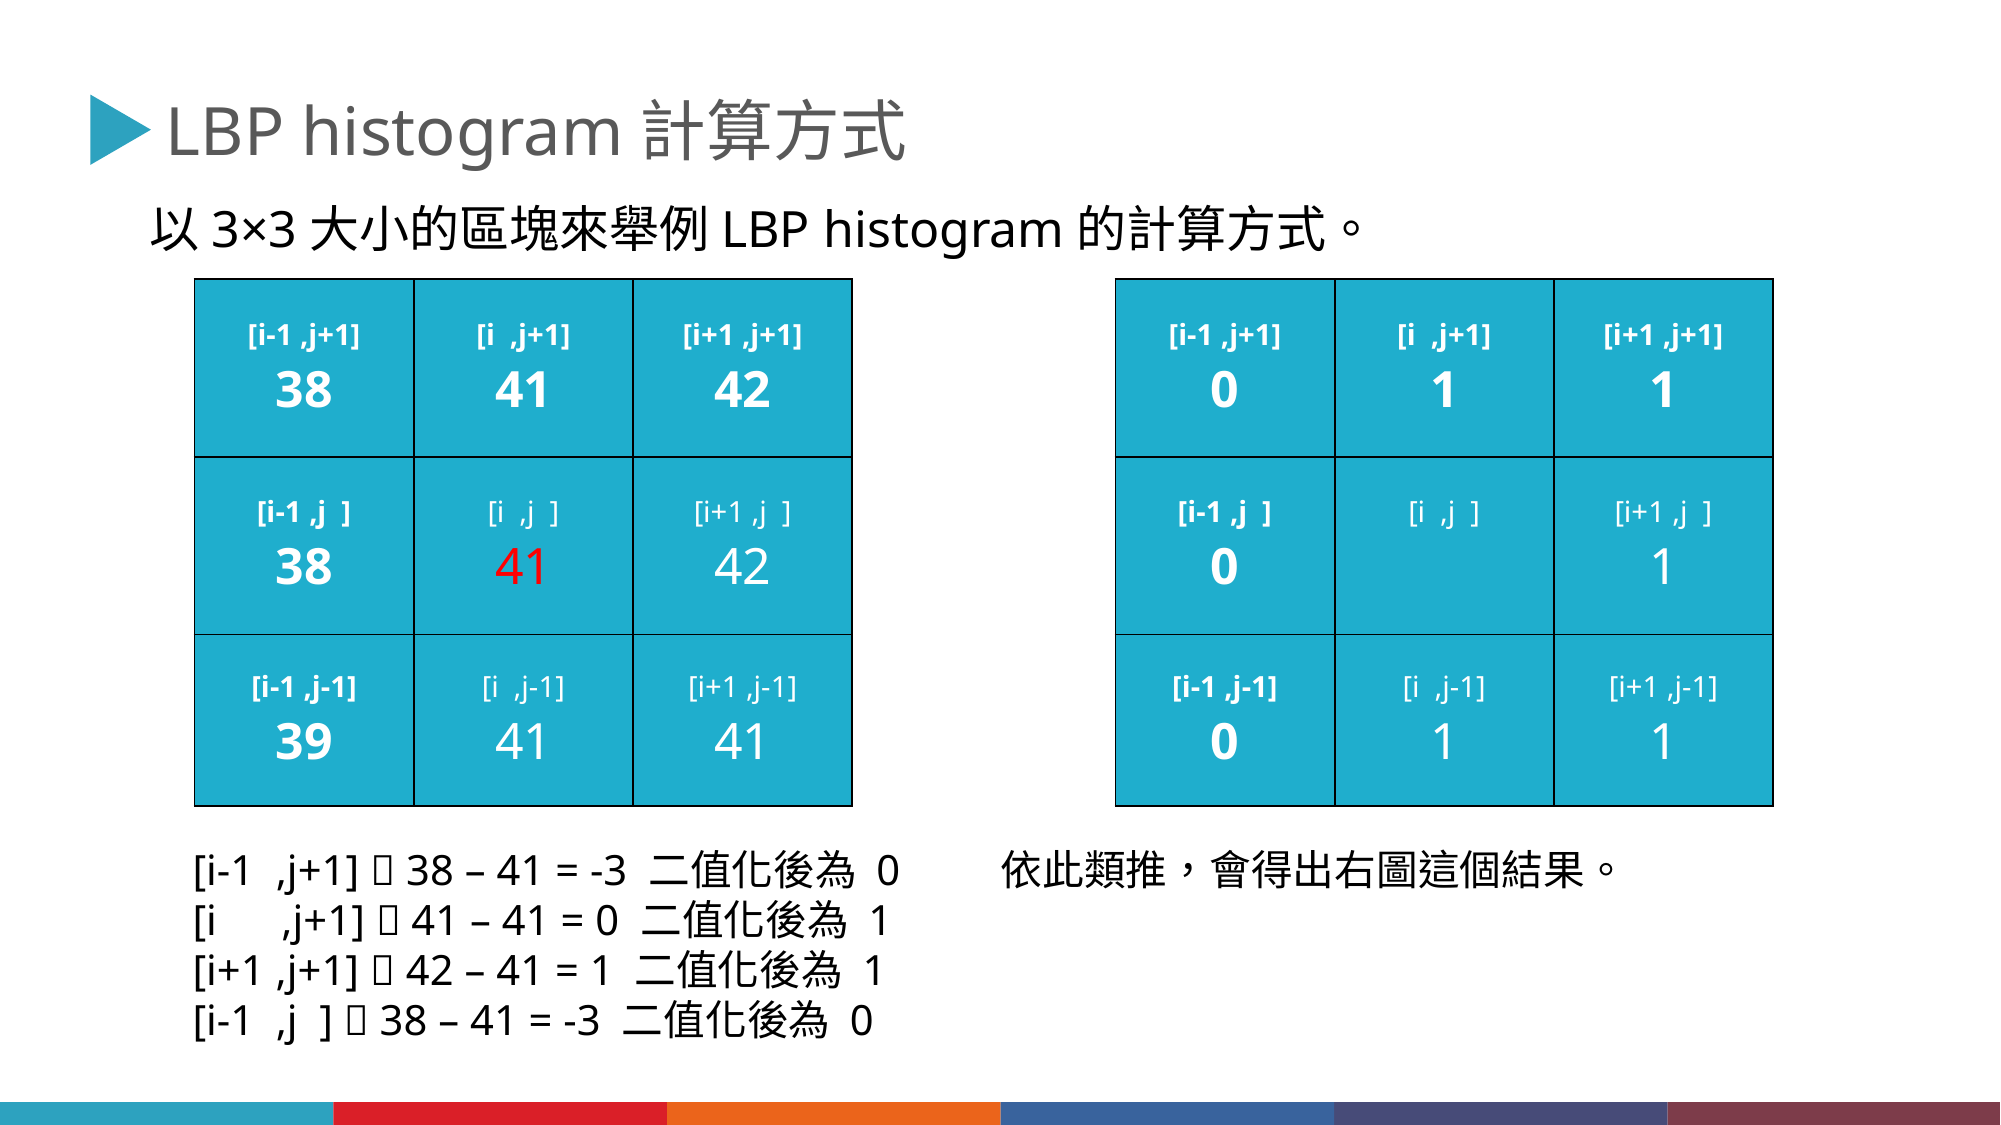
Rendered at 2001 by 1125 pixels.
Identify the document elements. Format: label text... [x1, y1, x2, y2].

table_header [i-1 ,j+1] 38 [195, 280, 413, 456]
text_box LBP histogram計算方式 [150, 81, 928, 177]
table_cell [i ,j ] [1336, 458, 1553, 634]
table_header [i ,j+1] 1 [1336, 280, 1553, 456]
table_cell [i+1 ,j-1] 1 [1555, 635, 1772, 805]
table_cell [i-1 ,j ] 0 [1116, 458, 1334, 634]
table_header [i ,j+1] 41 [415, 280, 632, 456]
table_cell [i ,j ] 41 [415, 458, 632, 634]
table_header [i-1 ,j+1] 0 [1116, 280, 1334, 456]
table_cell [i ,j-1] 1 [1336, 635, 1553, 805]
table_cell [i+1 ,j ] 1 [1555, 458, 1772, 634]
text_box [89, 92, 154, 167]
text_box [0, 1101, 2000, 1125]
table_cell [i+1 ,j ] 42 [634, 458, 851, 634]
table_header [i+1 ,j+1] 1 [1555, 280, 1772, 456]
table_cell [i+1 ,j-1] 41 [634, 635, 851, 805]
table_cell [i-1 ,j-1] 0 [1116, 635, 1334, 805]
table_cell [i ,j-1] 41 [415, 635, 632, 805]
table_cell [i-1 ,j-1] 39 [195, 635, 413, 805]
text_box [i-1 ,j+1]  38 – 41 = -3 二值化後為 0 [i ,j+1]  41 – 41 = 0 二值化後為 1 [i+1 ,j+1]  42 – 41 = 1 二值化後為 1 [i-1 ,j ]  38 – 41 = -3 二值化後為 0 依此類推，會得出右圖這個結果。 [177, 836, 1824, 1098]
table_header [i+1 ,j+1] 42 [634, 280, 851, 456]
text_box 以3×3大小的區塊來舉例LBP histogram的計算方式。 [135, 190, 1392, 266]
table_cell [i-1 ,j ] 38 [195, 458, 413, 634]
